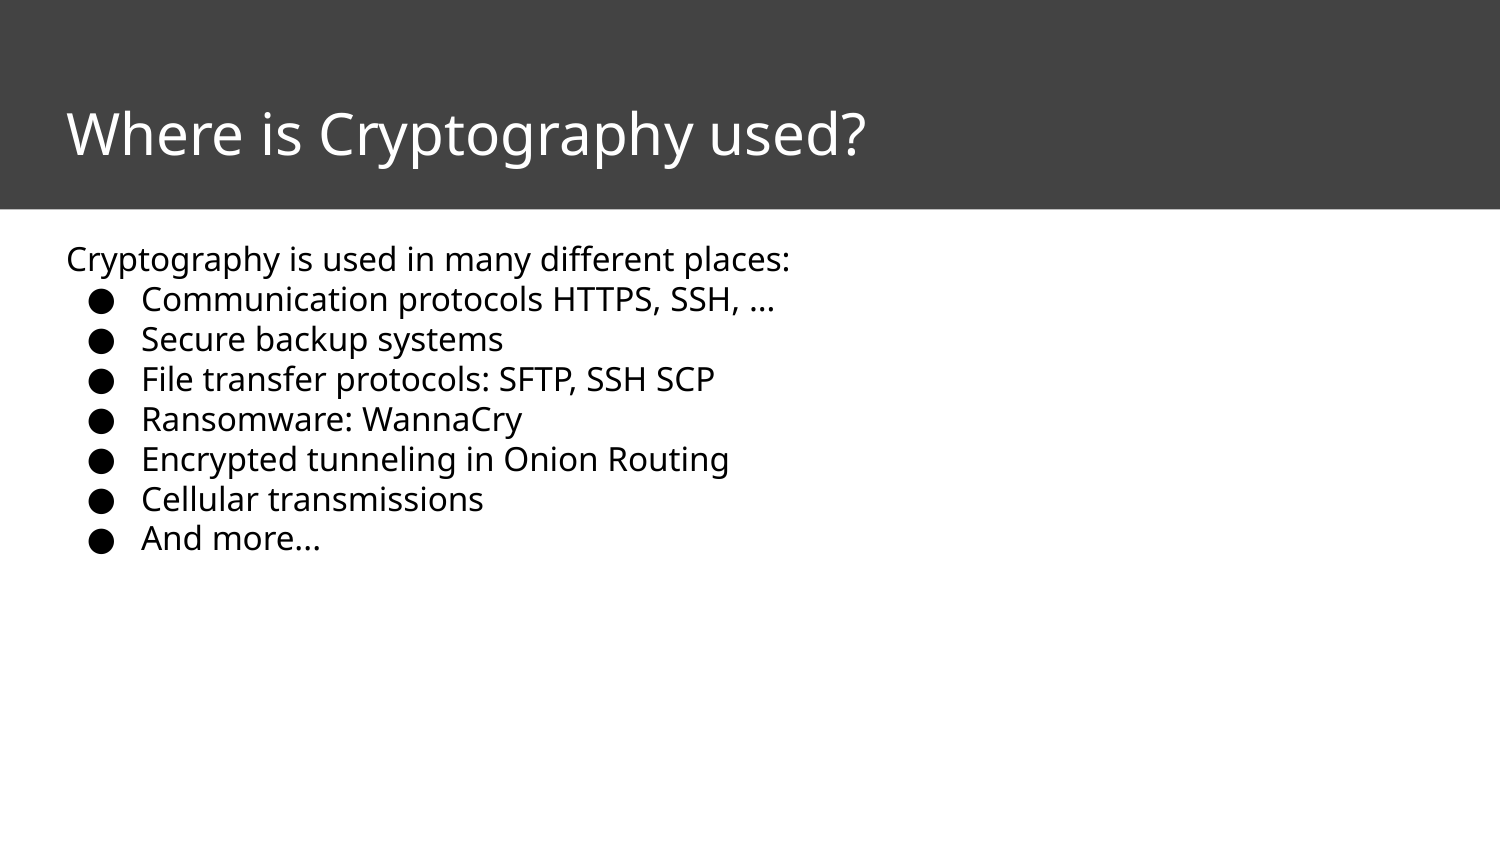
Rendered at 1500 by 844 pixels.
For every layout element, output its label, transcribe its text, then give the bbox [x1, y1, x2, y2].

title Where is Cryptography used? [51, 82, 1449, 185]
text_box Cryptography is used in many different places: Communication protocols HTTPS, SSH, … Secure backup systems File transfer protocols: SFTP, SSH SCP Ransomware: WannaCry Encrypted tunneling in Onion Routing Cellular transmissions And more... [51, 223, 1460, 825]
